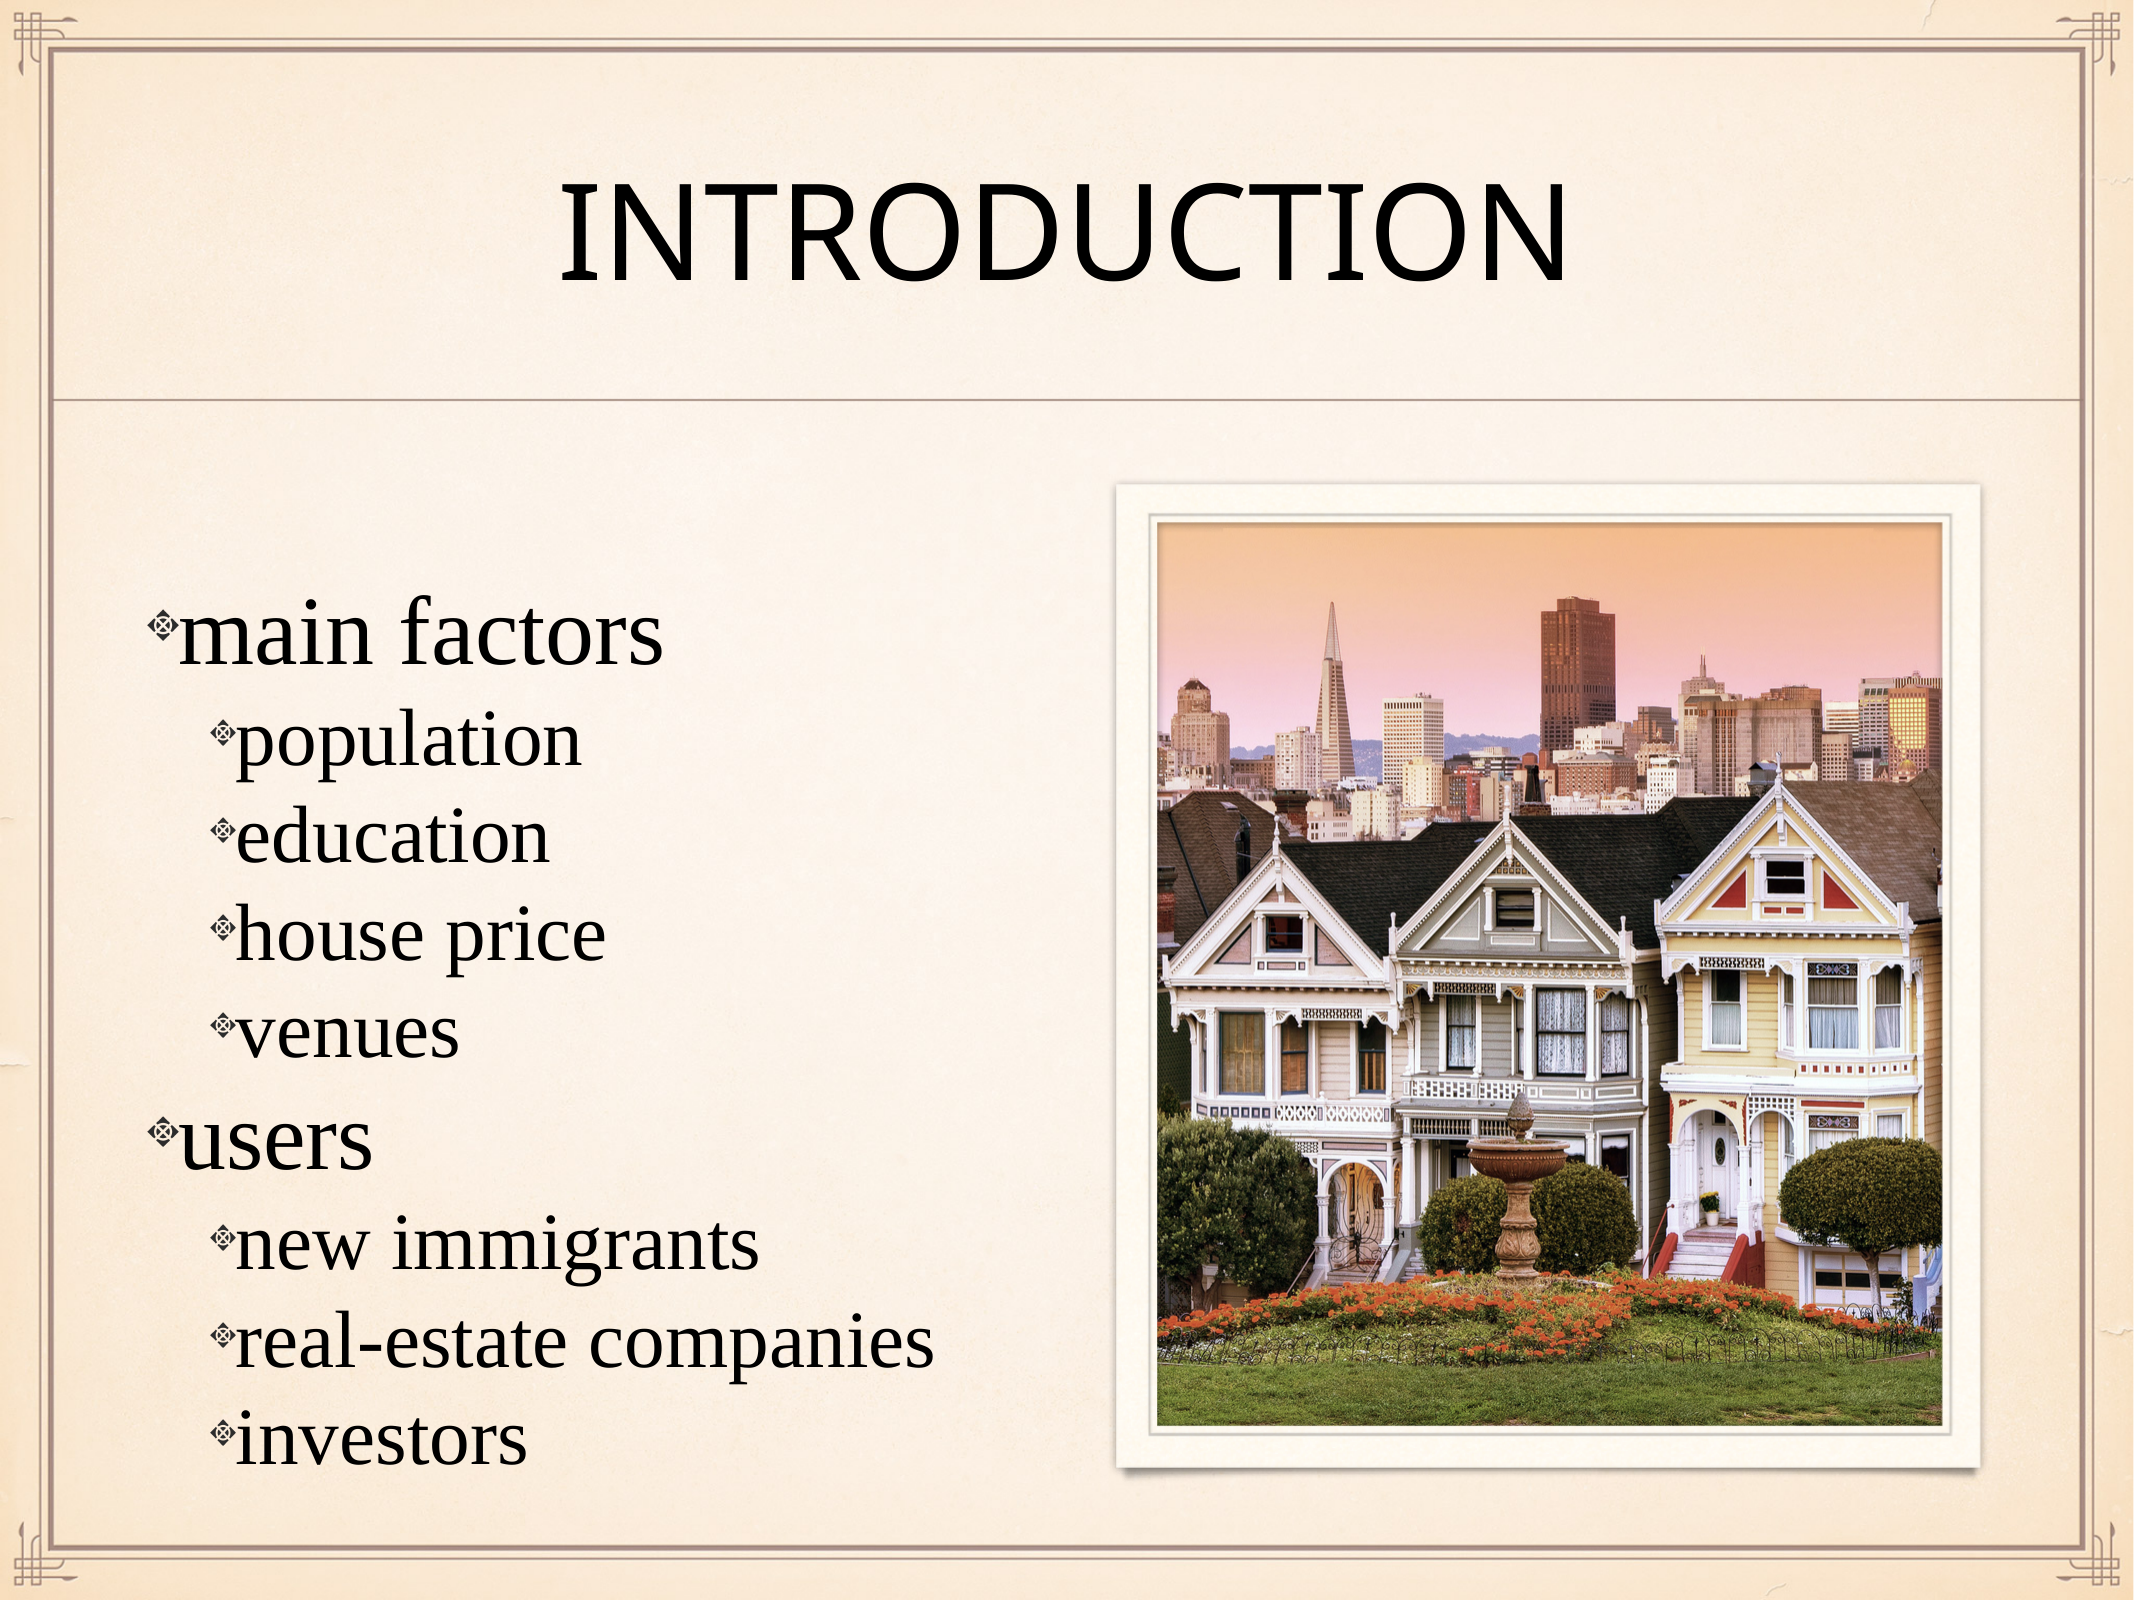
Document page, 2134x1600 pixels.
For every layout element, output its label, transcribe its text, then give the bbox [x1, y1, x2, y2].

list main factors population education house price venues users new immigrants real-estate companies investors [139, 478, 1028, 1472]
title introduction [139, 136, 1995, 347]
picture [0, 0, 2134, 1600]
